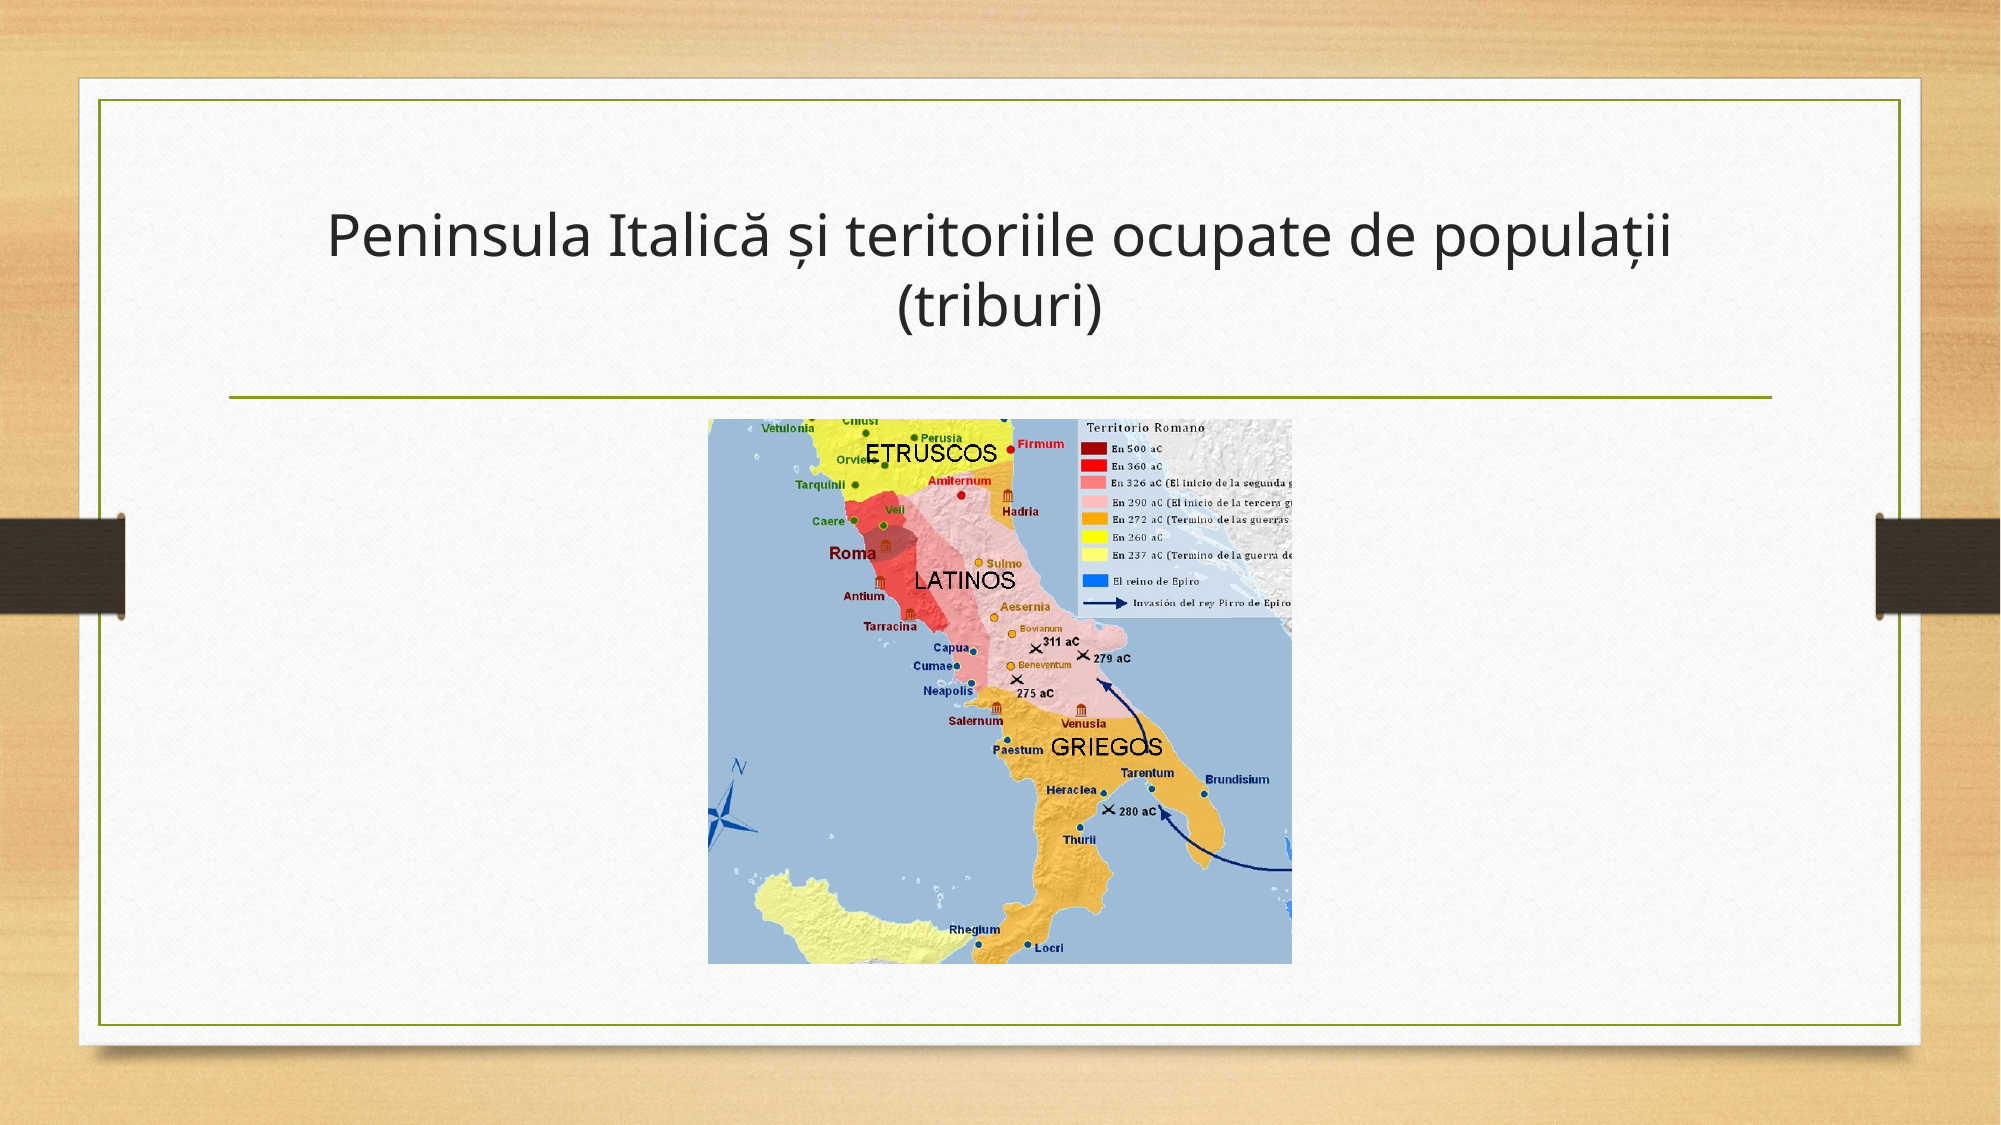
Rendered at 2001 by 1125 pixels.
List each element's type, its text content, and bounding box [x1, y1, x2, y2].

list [707, 419, 1292, 964]
title Peninsula Italică și teritoriile ocupate de populații (triburi) [212, 161, 1788, 375]
picture [0, 0, 2001, 1125]
